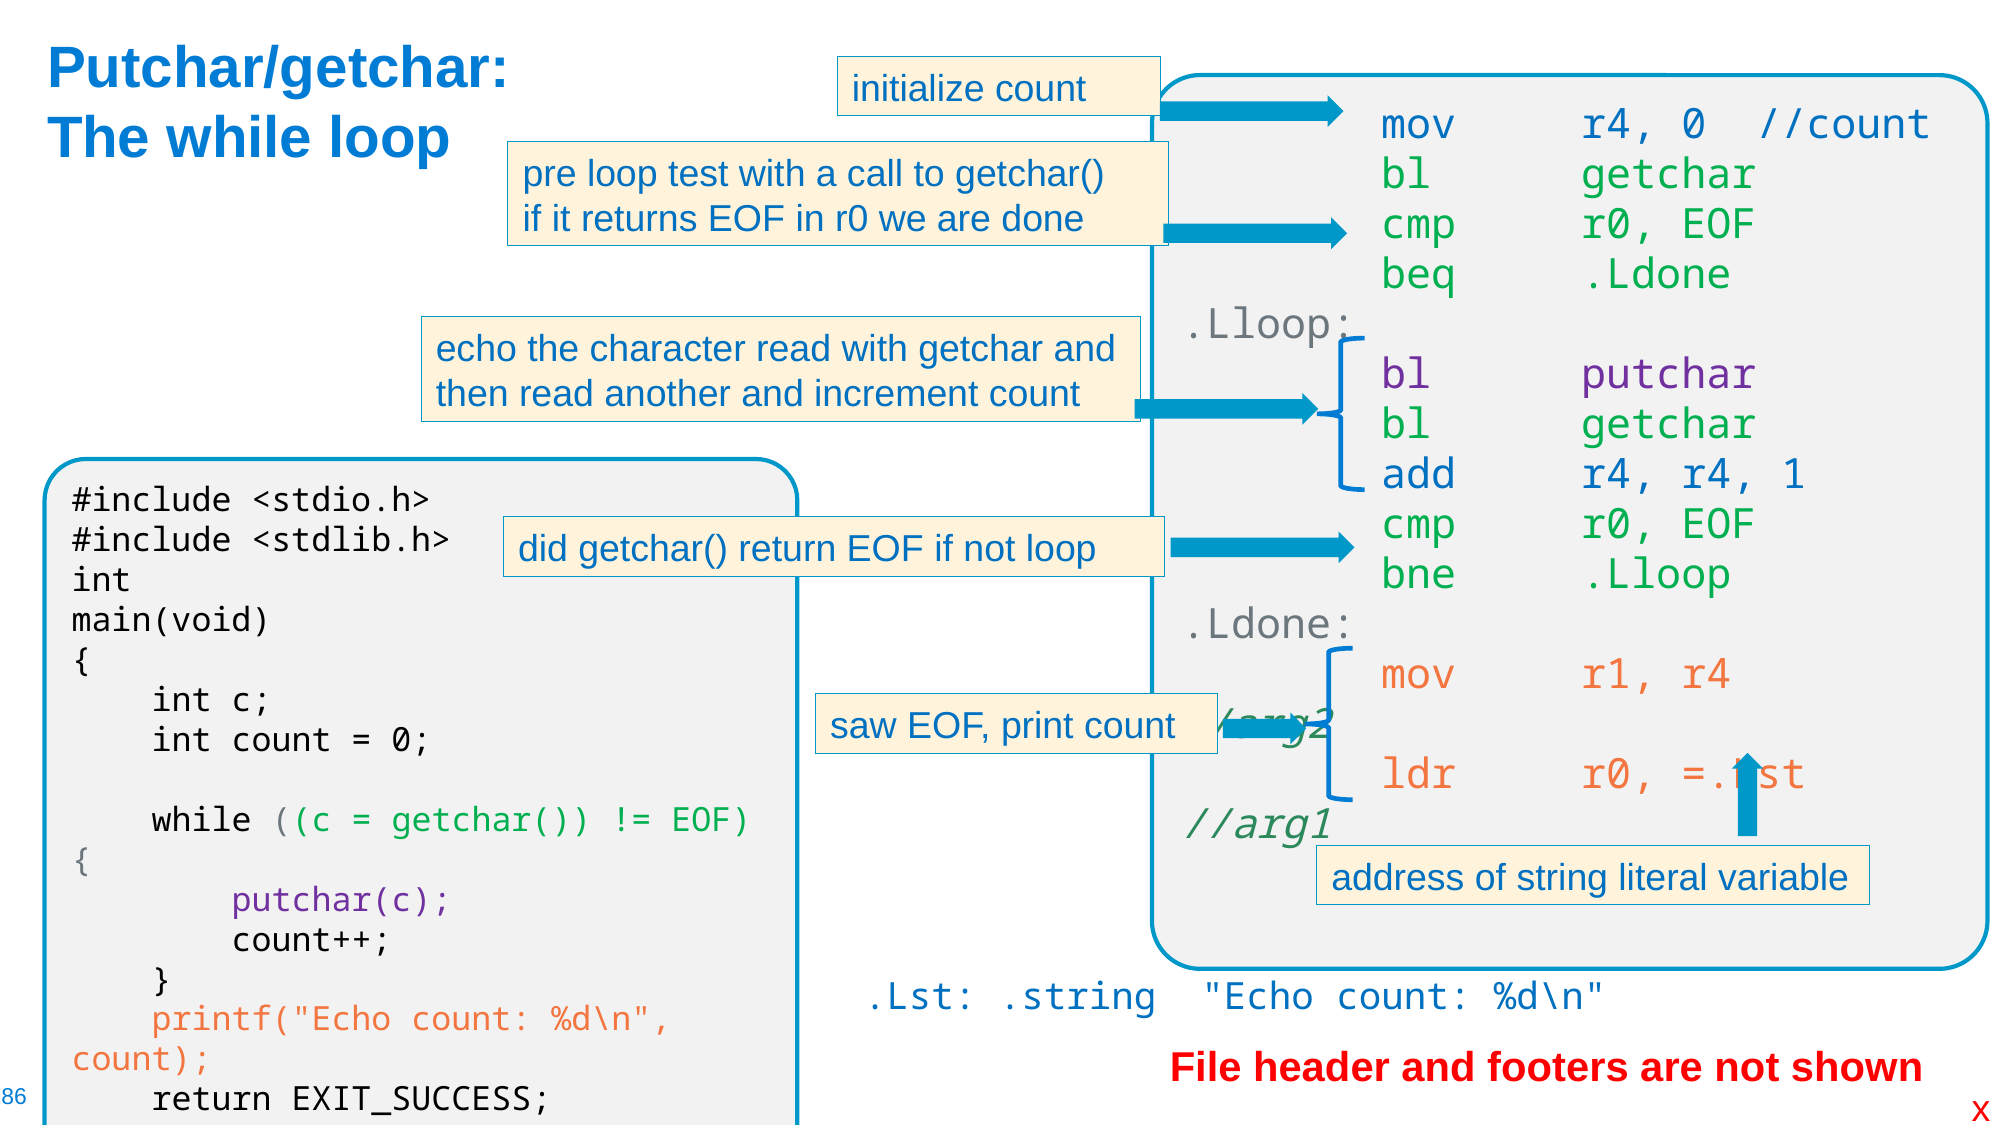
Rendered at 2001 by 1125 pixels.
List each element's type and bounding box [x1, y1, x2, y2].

text_box [1956, 1076, 2000, 1125]
text_box [44, 56, 1988, 1125]
title [32, 75, 937, 177]
text_box [1155, 1032, 1951, 1098]
